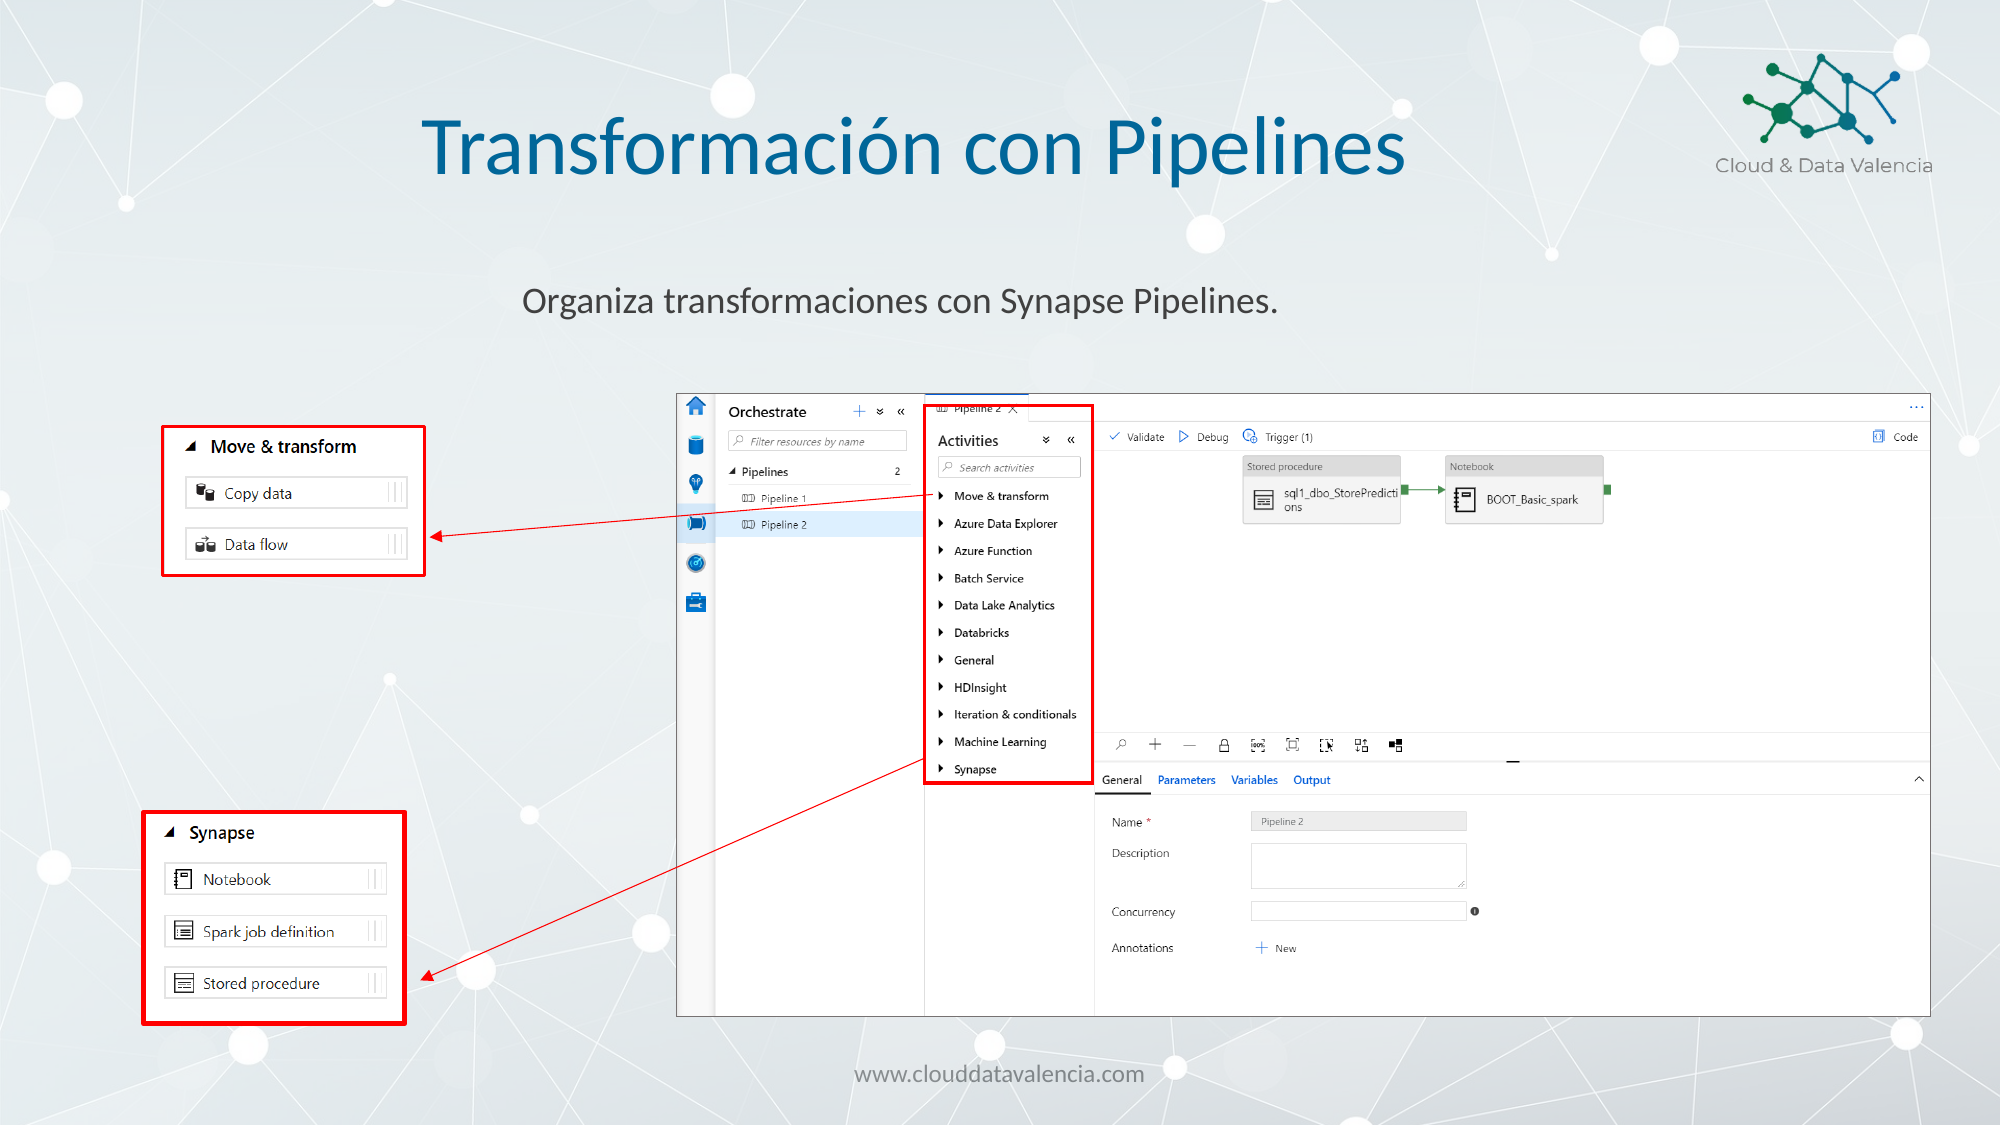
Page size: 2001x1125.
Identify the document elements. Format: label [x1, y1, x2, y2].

text_box [420, 758, 925, 981]
picture [0, 0, 2000, 1125]
text_box [429, 494, 933, 538]
